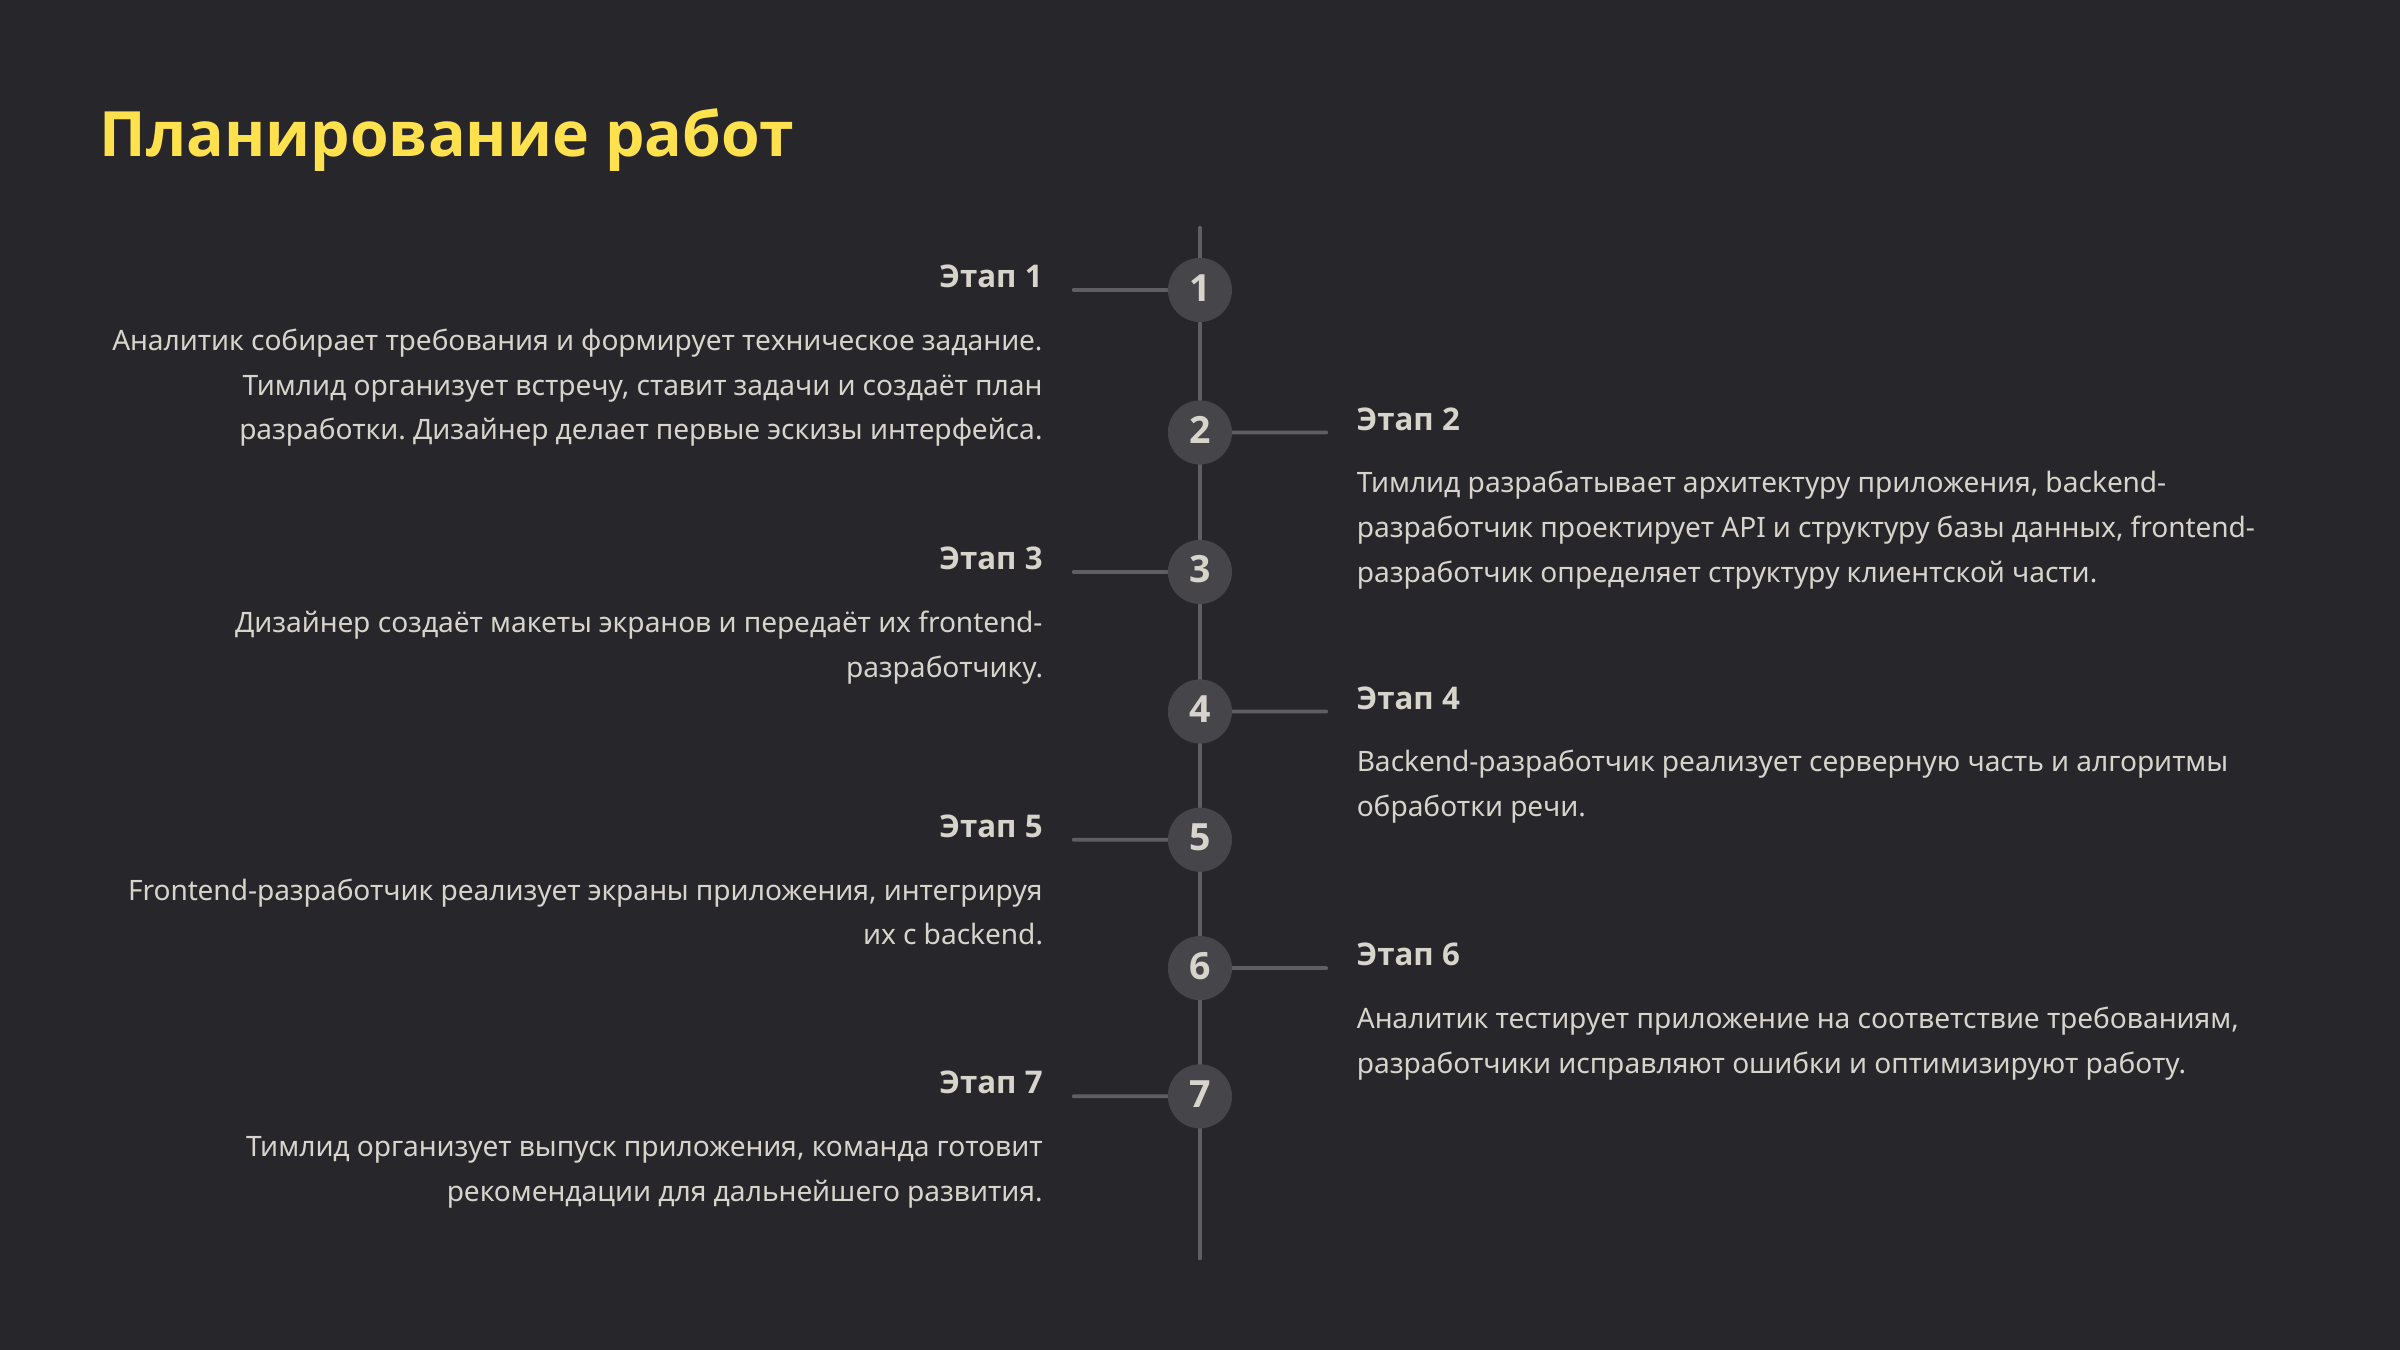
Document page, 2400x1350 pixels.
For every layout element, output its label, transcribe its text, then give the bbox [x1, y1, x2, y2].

text_box [1167, 539, 1233, 605]
text_box [1167, 679, 1233, 744]
text_box [1071, 288, 1167, 292]
text_box Тимлид разрабатывает архитектуру приложения, backend-разработчик проектирует API и структуру базы данных, frontend-разработчик определяет структуру клиентской части. [1356, 453, 2301, 591]
text_box [1198, 872, 1202, 936]
text_box Этап 4 [1356, 675, 1674, 716]
text_box [1071, 1094, 1167, 1099]
text_box [1232, 430, 1329, 435]
text_box [1167, 1064, 1233, 1129]
text_box Тимлид организует выпуск приложения, команда готовит рекомендации для дальнейшего развития. [99, 1117, 1044, 1209]
text_box Этап 6 [1356, 932, 1674, 972]
text_box 6 [1188, 949, 1211, 988]
text_box [1198, 1001, 1202, 1064]
text_box Дизайнер создаёт макеты экранов и передаёт их frontend-разработчику. [99, 593, 1044, 685]
text_box 7 [1189, 1077, 1211, 1116]
text_box Frontend-разработчик реализует экраны приложения, интегрируя их с backend. [99, 860, 1044, 953]
text_box Этап 2 [1356, 396, 1674, 437]
text_box Аналитик собирает требования и формирует техническое задание. Тимлид организует встречу, ставит задачи и создаёт план разработки. Дизайнер делает первые эскизы интерфейса. [99, 310, 1044, 448]
text_box Этап 5 [726, 804, 1044, 844]
text_box 1 [1192, 270, 1208, 309]
text_box 2 [1188, 413, 1212, 452]
text_box Backend-разработчик реализует серверную часть и алгоритмы обработки речи. [1356, 732, 2301, 824]
text_box [1167, 400, 1233, 465]
text_box [1167, 257, 1233, 323]
text_box [1071, 837, 1167, 842]
text_box [1198, 604, 1202, 679]
text_box Этап 1 [726, 254, 1044, 294]
text_box [1198, 465, 1202, 539]
text_box [1198, 744, 1202, 807]
text_box Планирование работ [99, 89, 940, 169]
text_box 4 [1187, 692, 1213, 731]
text_box 3 [1188, 552, 1212, 591]
text_box [1198, 225, 1202, 257]
text_box 5 [1188, 820, 1212, 859]
text_box Этап 7 [726, 1060, 1044, 1101]
text_box [1167, 936, 1233, 1001]
text_box Этап 3 [726, 536, 1044, 576]
text_box Аналитик тестирует приложение на соответствие требованиям, разработчики исправляют ошибки и оптимизируют работу. [1356, 989, 2301, 1081]
text_box [1198, 322, 1202, 400]
text_box [1198, 1129, 1202, 1261]
text_box [1232, 709, 1329, 714]
text_box [1167, 807, 1233, 872]
text_box [1232, 966, 1329, 970]
text_box [1071, 570, 1167, 574]
